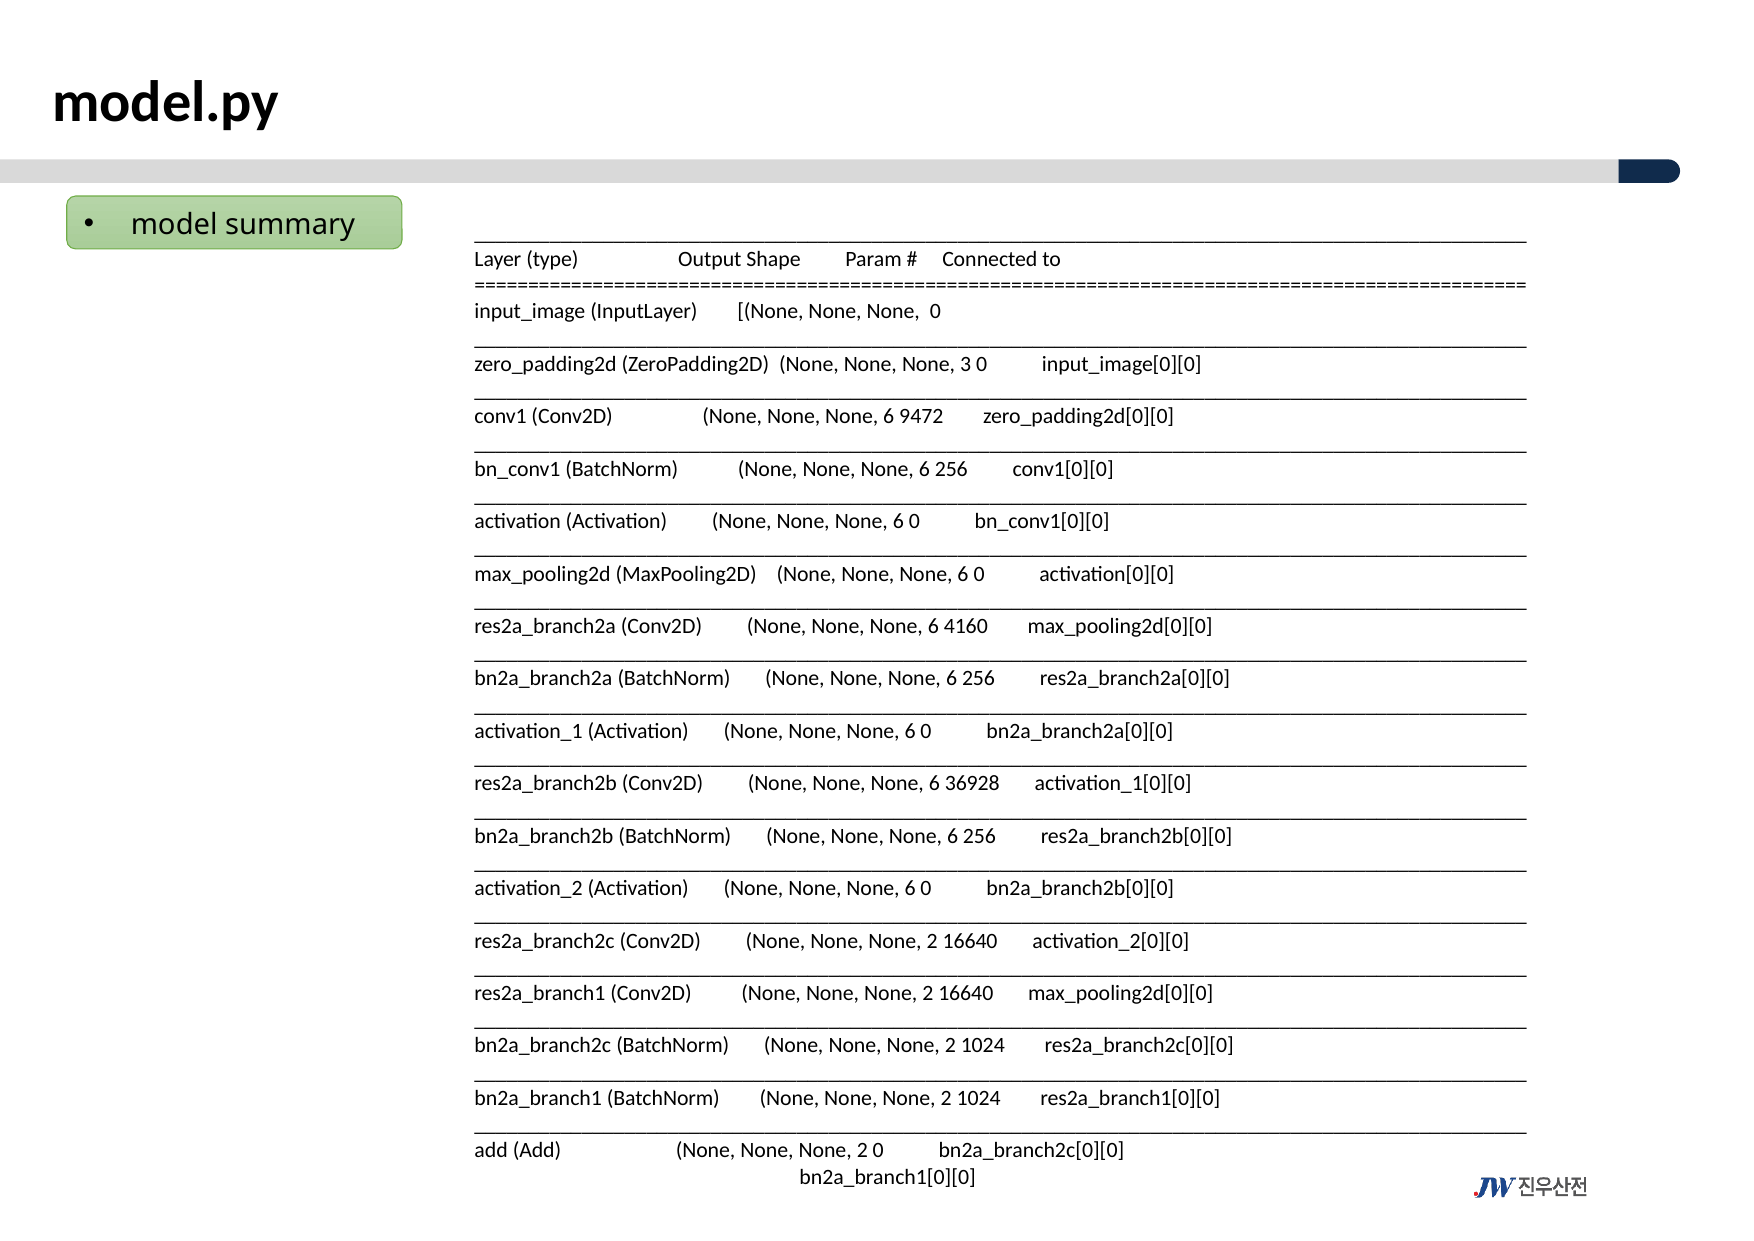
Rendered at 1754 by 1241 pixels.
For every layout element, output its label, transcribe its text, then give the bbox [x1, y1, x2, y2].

text_box __________________________________________________________________________________________________ Layer (type) Output Shape Param # Connected to ================================================================================================== input_image (InputLayer) [(None, None, None, 0 __________________________________________________________________________________________________ zero_padding2d (ZeroPadding2D) (None, None, None, 3 0 input_image[0][0] __________________________________________________________________________________________________ conv1 (Conv2D) (None, None, None, 6 9472 zero_padding2d[0][0] __________________________________________________________________________________________________ bn_conv1 (BatchNorm) (None, None, None, 6 256 conv1[0][0] __________________________________________________________________________________________________ activation (Activation) (None, None, None, 6 0 bn_conv1[0][0] __________________________________________________________________________________________________ max_pooling2d (MaxPooling2D) (None, None, None, 6 0 activation[0][0] __________________________________________________________________________________________________ res2a_branch2a (Conv2D) (None, None, None, 6 4160 max_pooling2d[0][0] __________________________________________________________________________________________________ bn2a_branch2a (BatchNorm) (None, None, None, 6 256 res2a_branch2a[0][0] __________________________________________________________________________________________________ activation_1 (Activation) (None, None, None, 6 0 bn2a_branch2a[0][0] __________________________________________________________________________________________________ res2a_branch2b (Conv2D) (None, None, None, 6 36928 activation_1[0][0] __________________________________________________________________________________________________ bn2a_branch2b (BatchNorm) (None, None, None, 6 256 res2a_branch2b[0][0] __________________________________________________________________________________________________ activation_2 (Activation) (None, None, None, 6 0 bn2a_branch2b[0][0] __________________________________________________________________________________________________ res2a_branch2c (Conv2D) (None, None, None, 2 16640 activation_2[0][0] __________________________________________________________________________________________________ res2a_branch1 (Conv2D) (None, None, None, 2 16640 max_pooling2d[0][0] __________________________________________________________________________________________________ bn2a_branch2c (BatchNorm) (None, None, None, 2 1024 res2a_branch2c[0][0] __________________________________________________________________________________________________ bn2a_branch1 (BatchNorm) (None, None, None, 2 1024 res2a_branch1[0][0] __________________________________________________________________________________________________ add (Add) (None, None, None, 2 0 bn2a_branch2c[0][0] bn2a_branch1[0][0] [459, 210, 1566, 1196]
text_box model summary [66, 195, 403, 250]
text_box model.py [37, 55, 295, 140]
picture [1465, 1172, 1596, 1203]
